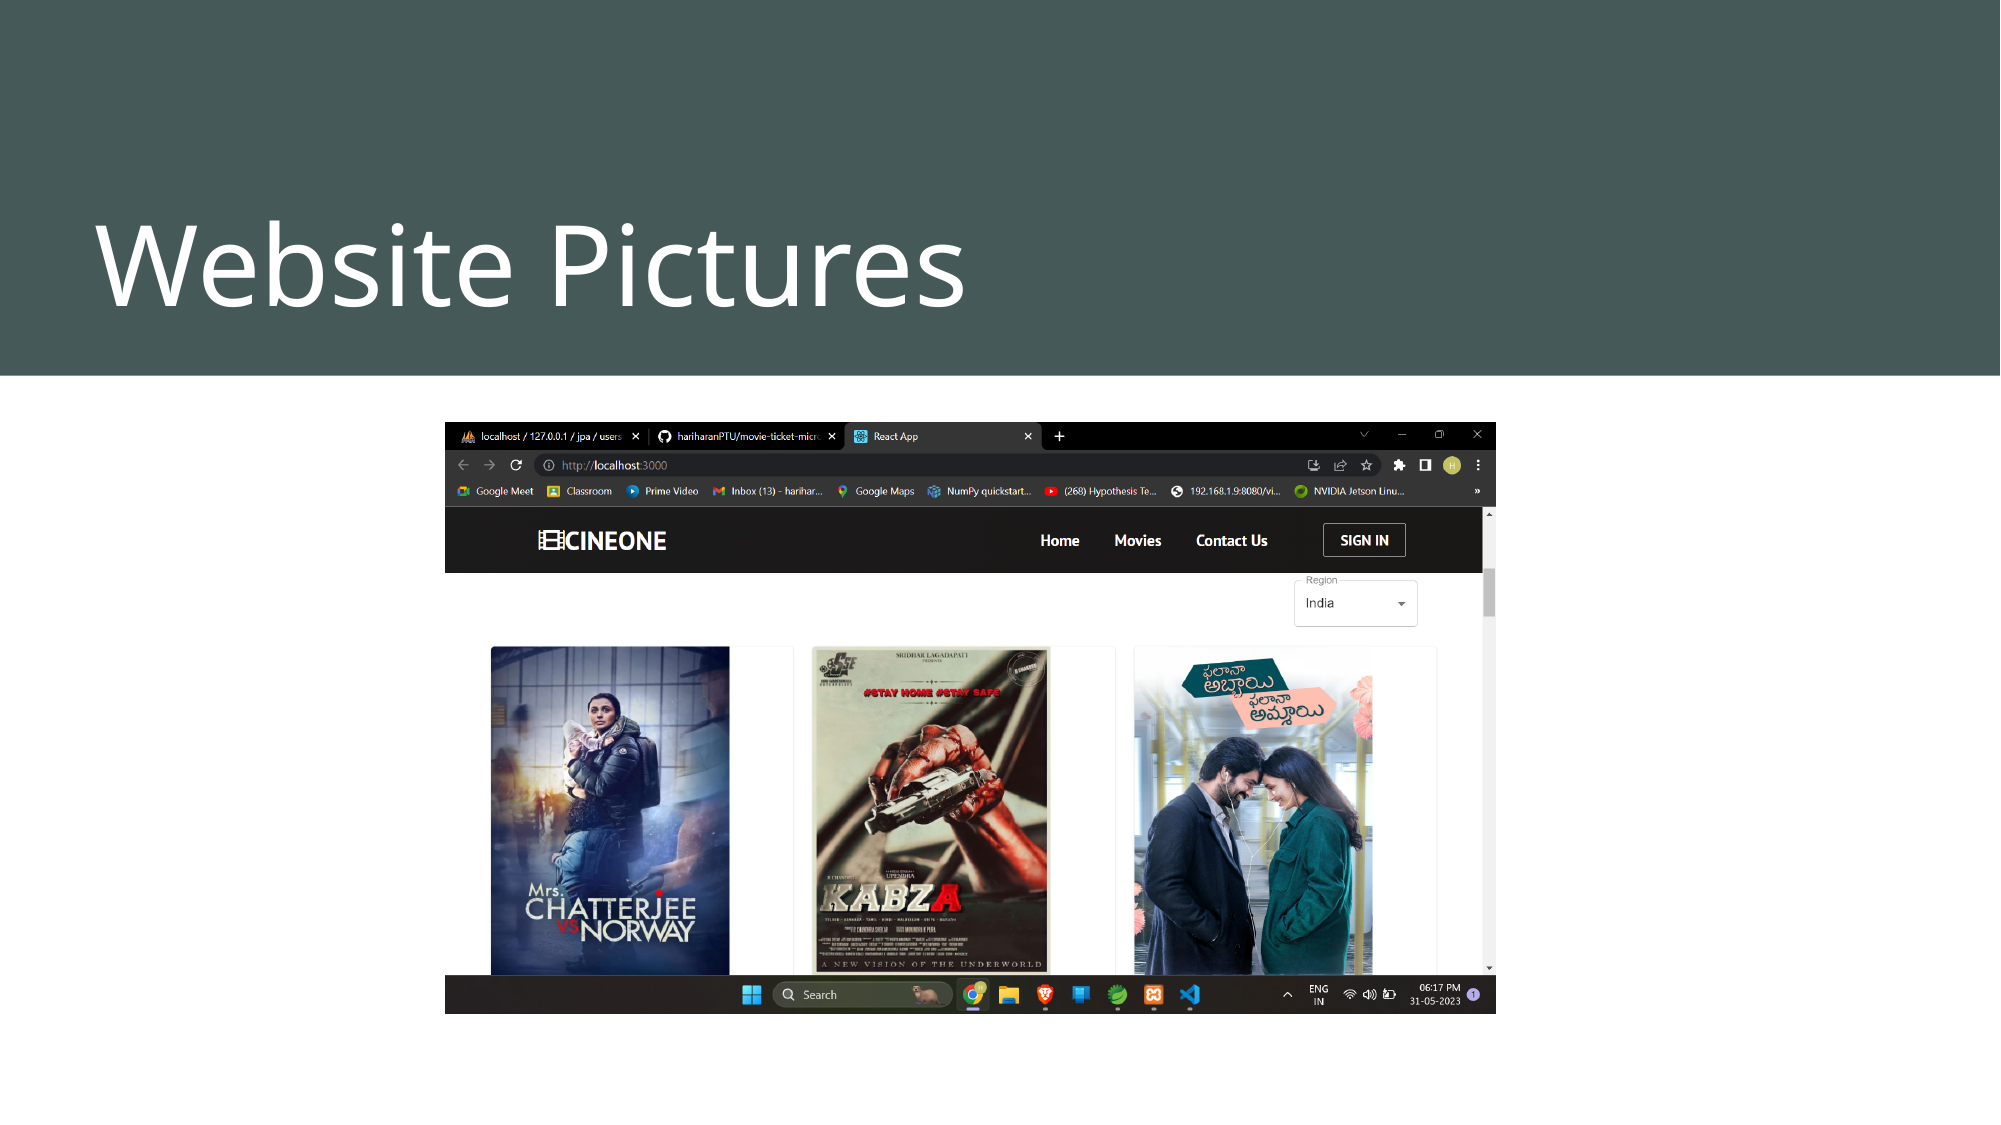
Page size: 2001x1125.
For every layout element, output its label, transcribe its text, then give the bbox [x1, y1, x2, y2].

title Website Pictures [79, 59, 1863, 337]
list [445, 422, 1496, 1014]
